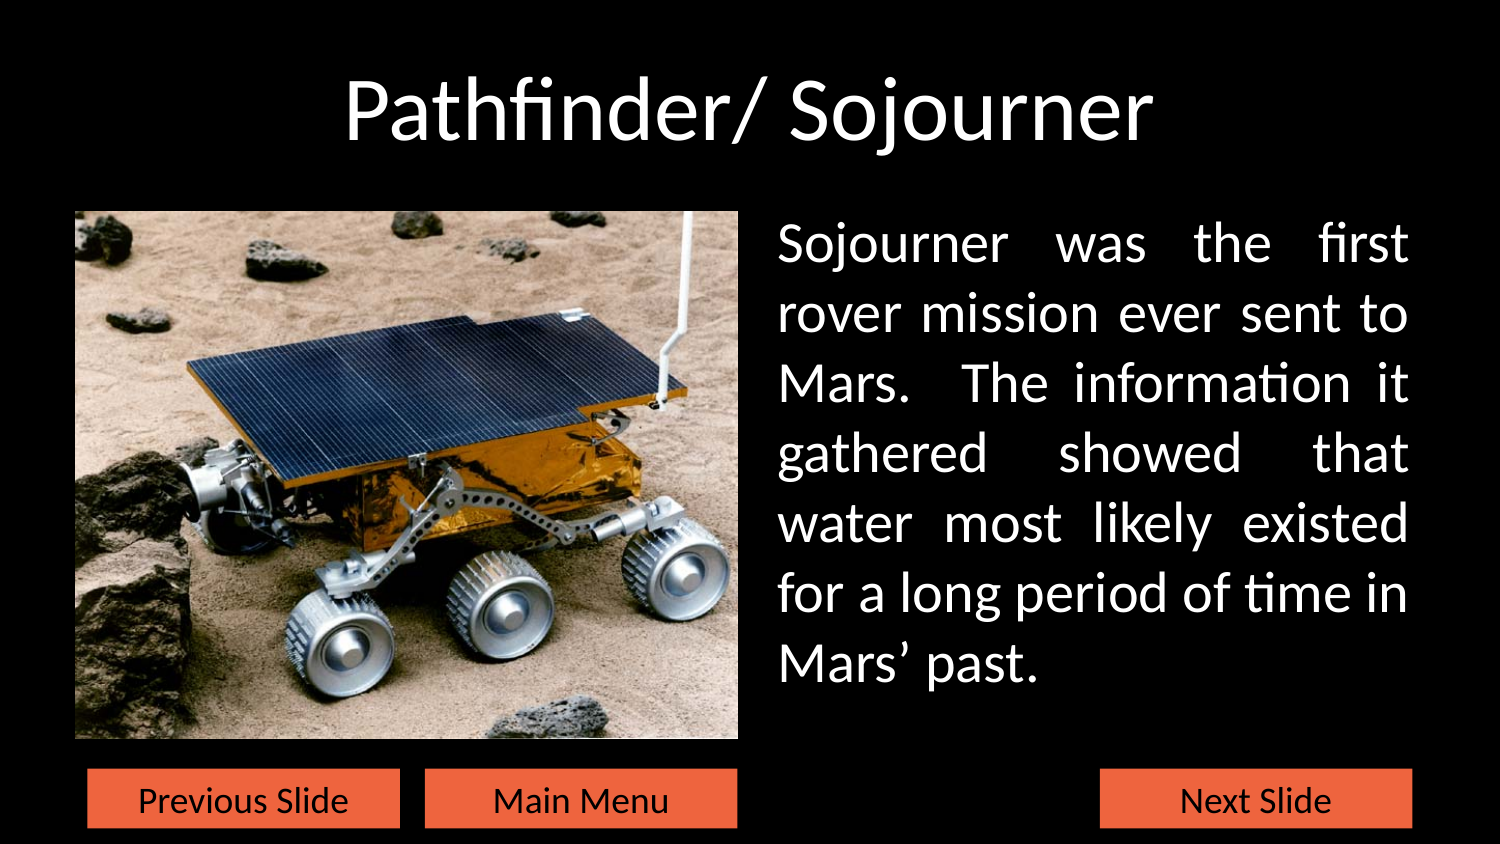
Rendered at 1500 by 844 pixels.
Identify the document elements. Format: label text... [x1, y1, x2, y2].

title Pathfinder/ Sojourner [75, 33, 1425, 175]
list Sojourner was the first rover mission ever sent to Mars. The information it gathered showed that water most likely existed for a long period of time in Mars’ past. [762, 196, 1425, 754]
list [74, 211, 738, 739]
